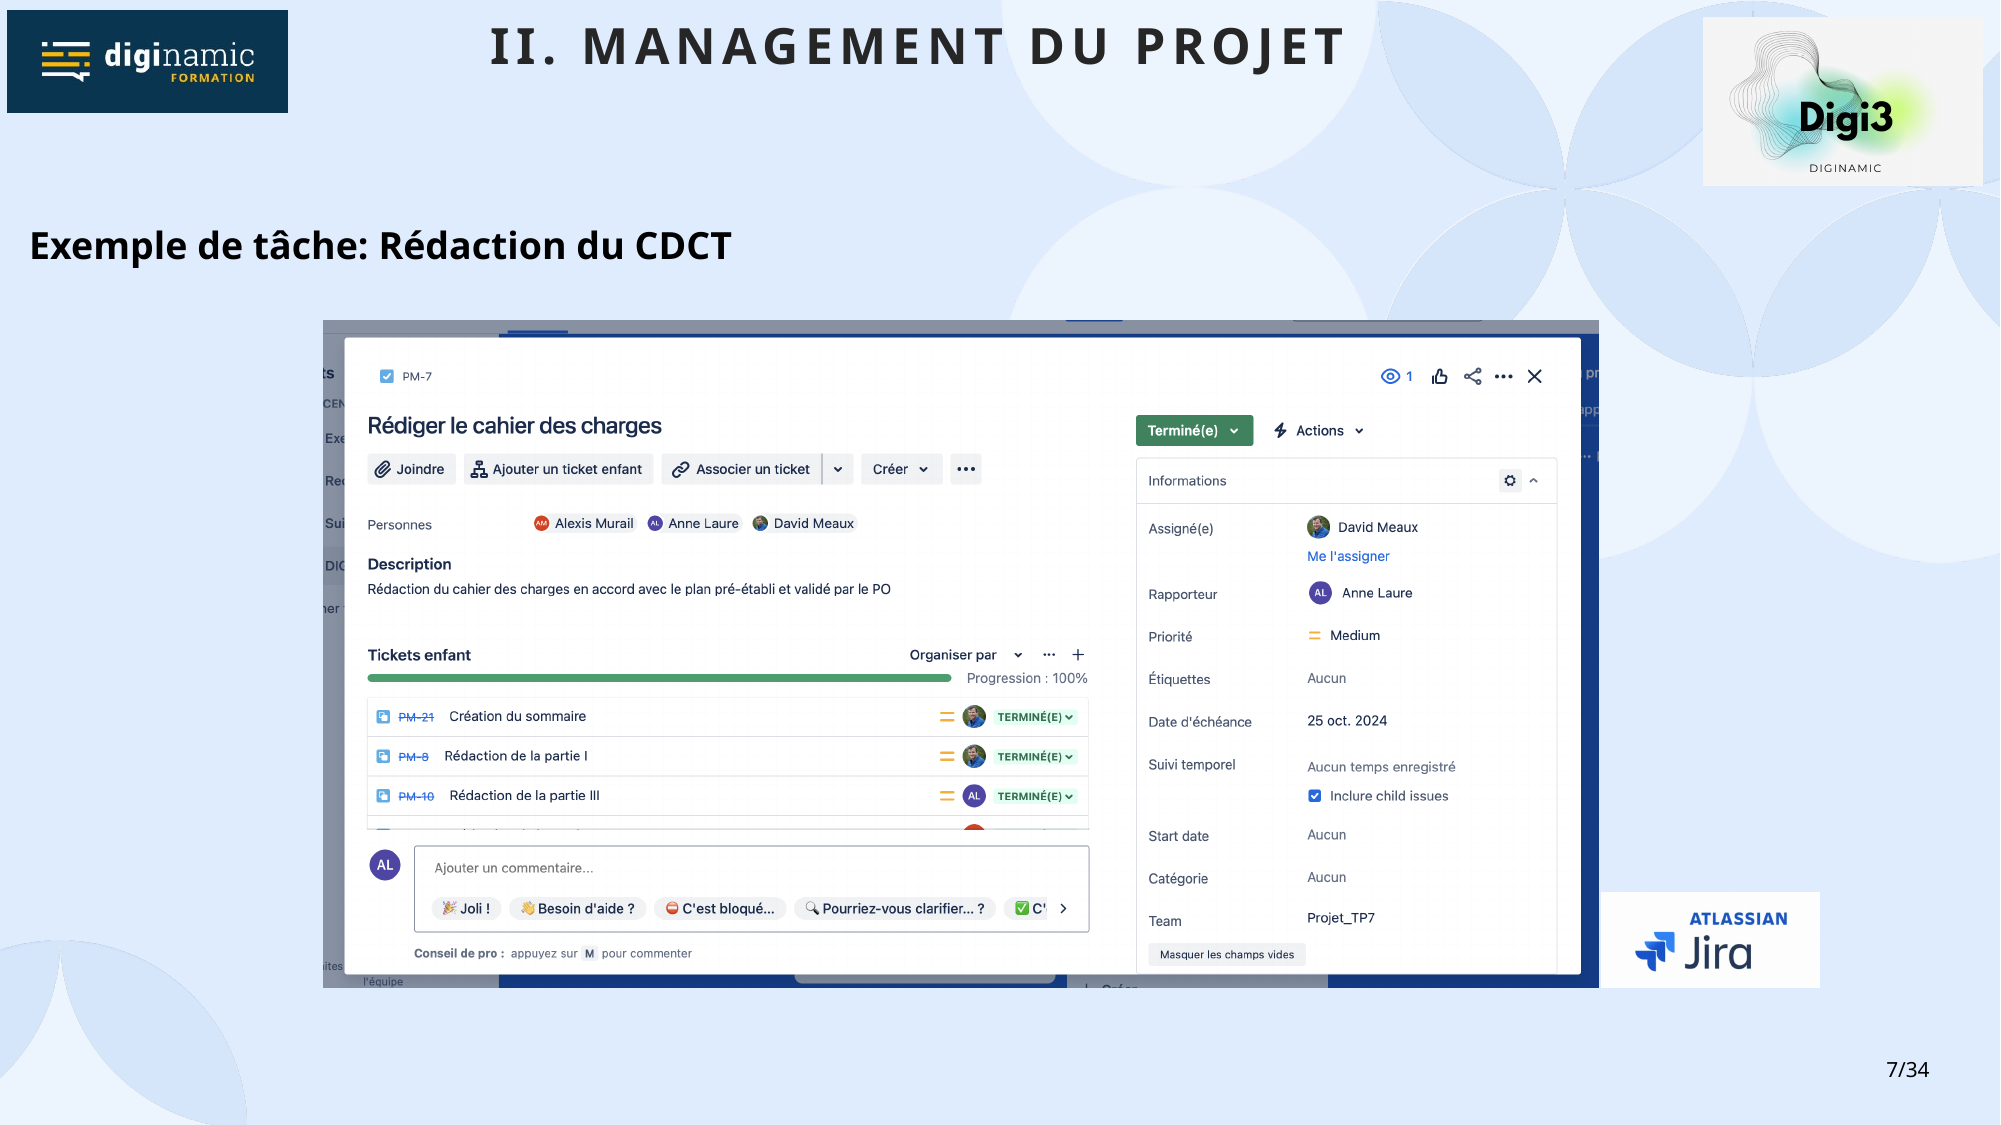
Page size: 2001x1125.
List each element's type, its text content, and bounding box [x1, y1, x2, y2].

picture [7, 10, 288, 113]
title II. Management du projet [490, 21, 1602, 189]
picture [0, 940, 247, 1125]
picture [323, 0, 2000, 988]
slide_number 7/34 [1791, 1047, 1930, 1095]
picture [1601, 892, 1820, 988]
text_box Exemple de tâche: Rédaction du CDCT [14, 214, 748, 319]
